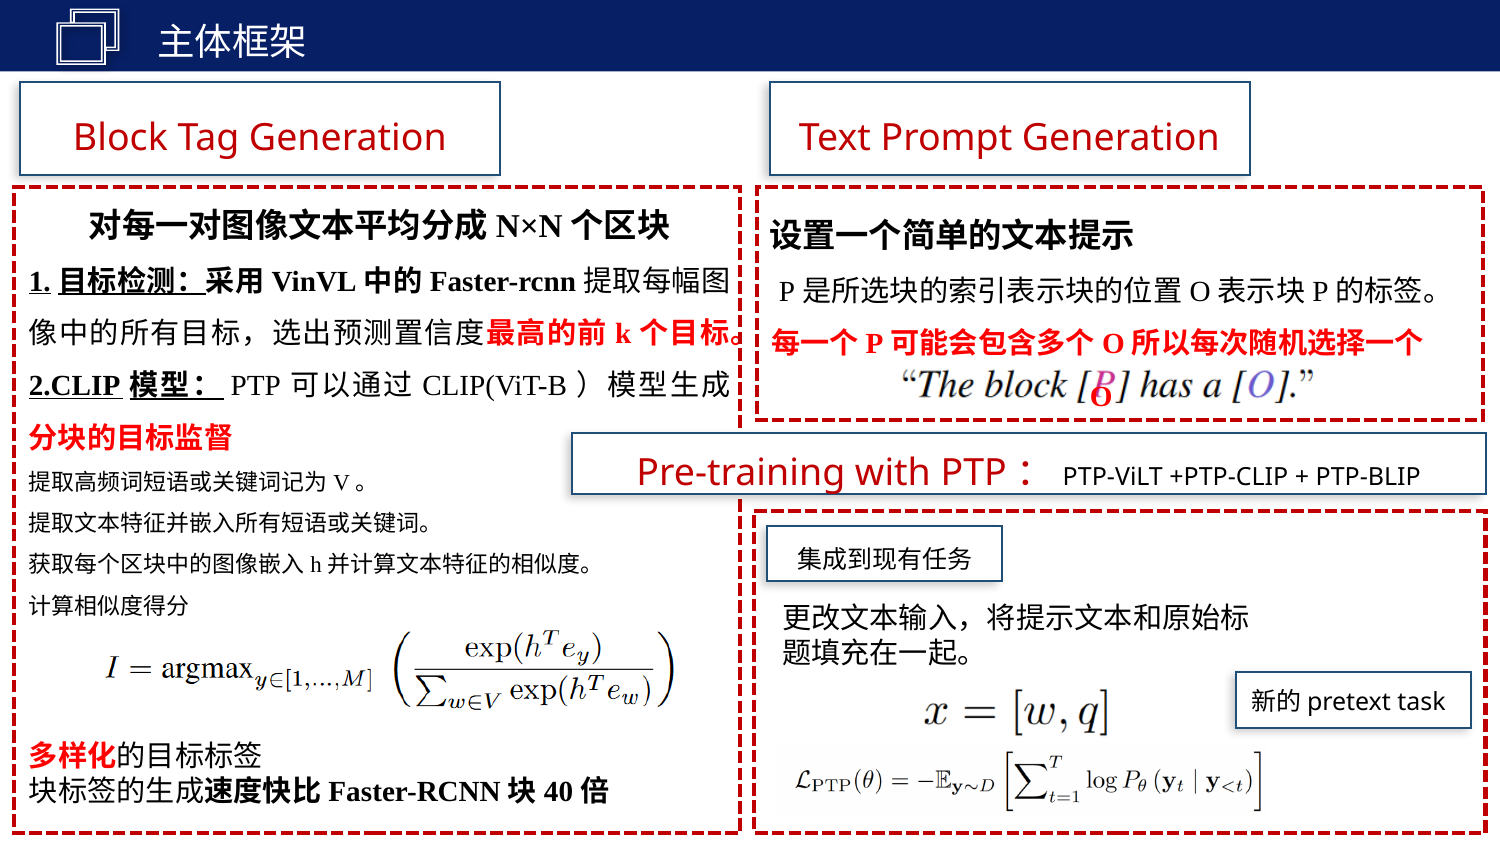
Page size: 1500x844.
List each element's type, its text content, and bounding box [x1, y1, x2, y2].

text_box [753, 510, 1487, 834]
picture [776, 675, 1267, 816]
text_box 设置一个简单的文本提示 P是所选块的索引表示块的位置O表示块P的标签。每一个P可能会包含多个O所以每次随机选择一个O [754, 187, 891, 431]
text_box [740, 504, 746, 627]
picture [891, 343, 1329, 432]
text_box [756, 186, 1484, 421]
text_box 集成到现有任务 [766, 525, 1003, 582]
text_box [0, 0, 1500, 72]
text_box [13, 186, 741, 834]
text_box 更改​​文本输入，将提示文本和原始标题填充在一起。 [767, 591, 1267, 677]
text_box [56, 8, 920, 71]
text_box Block Tag Generation [19, 81, 501, 176]
picture [73, 607, 681, 730]
text_box 设置一个简单的文本提示 P是所选块的索引表示块的位置O表示块P的标签。每一个P可能会包含多个O所以每次随机选择一个O [1329, 421, 1448, 431]
text_box 对每一对图像文本平均分成N×N个区块 1.目标检测：采用VinVL中的Faster-rcnn提取每幅图像中的所有目标，选出预测置信度最高的前k个目标。 2.CLIP模型：PTP可以通过CLIP(ViT-B）模型生成分块的目标监督 提取高频词短语或关键词记为V。 提取文本特征并嵌入所有短语或关键词。 获取每个区块中的图像嵌入h并计算文本特征的相似度。 计算相似度得分 [14, 177, 746, 431]
text_box 多样化的目标标签 块标签的生成速度快比Faster-RCNN块40倍 [14, 729, 665, 815]
text_box Text Prompt Generation [769, 81, 1251, 176]
text_box Pre-training with PTP：PTP-ViLT +PTP-CLIP + PTP-BLIP [571, 432, 1487, 495]
text_box 新的pretext task [1235, 671, 1472, 729]
